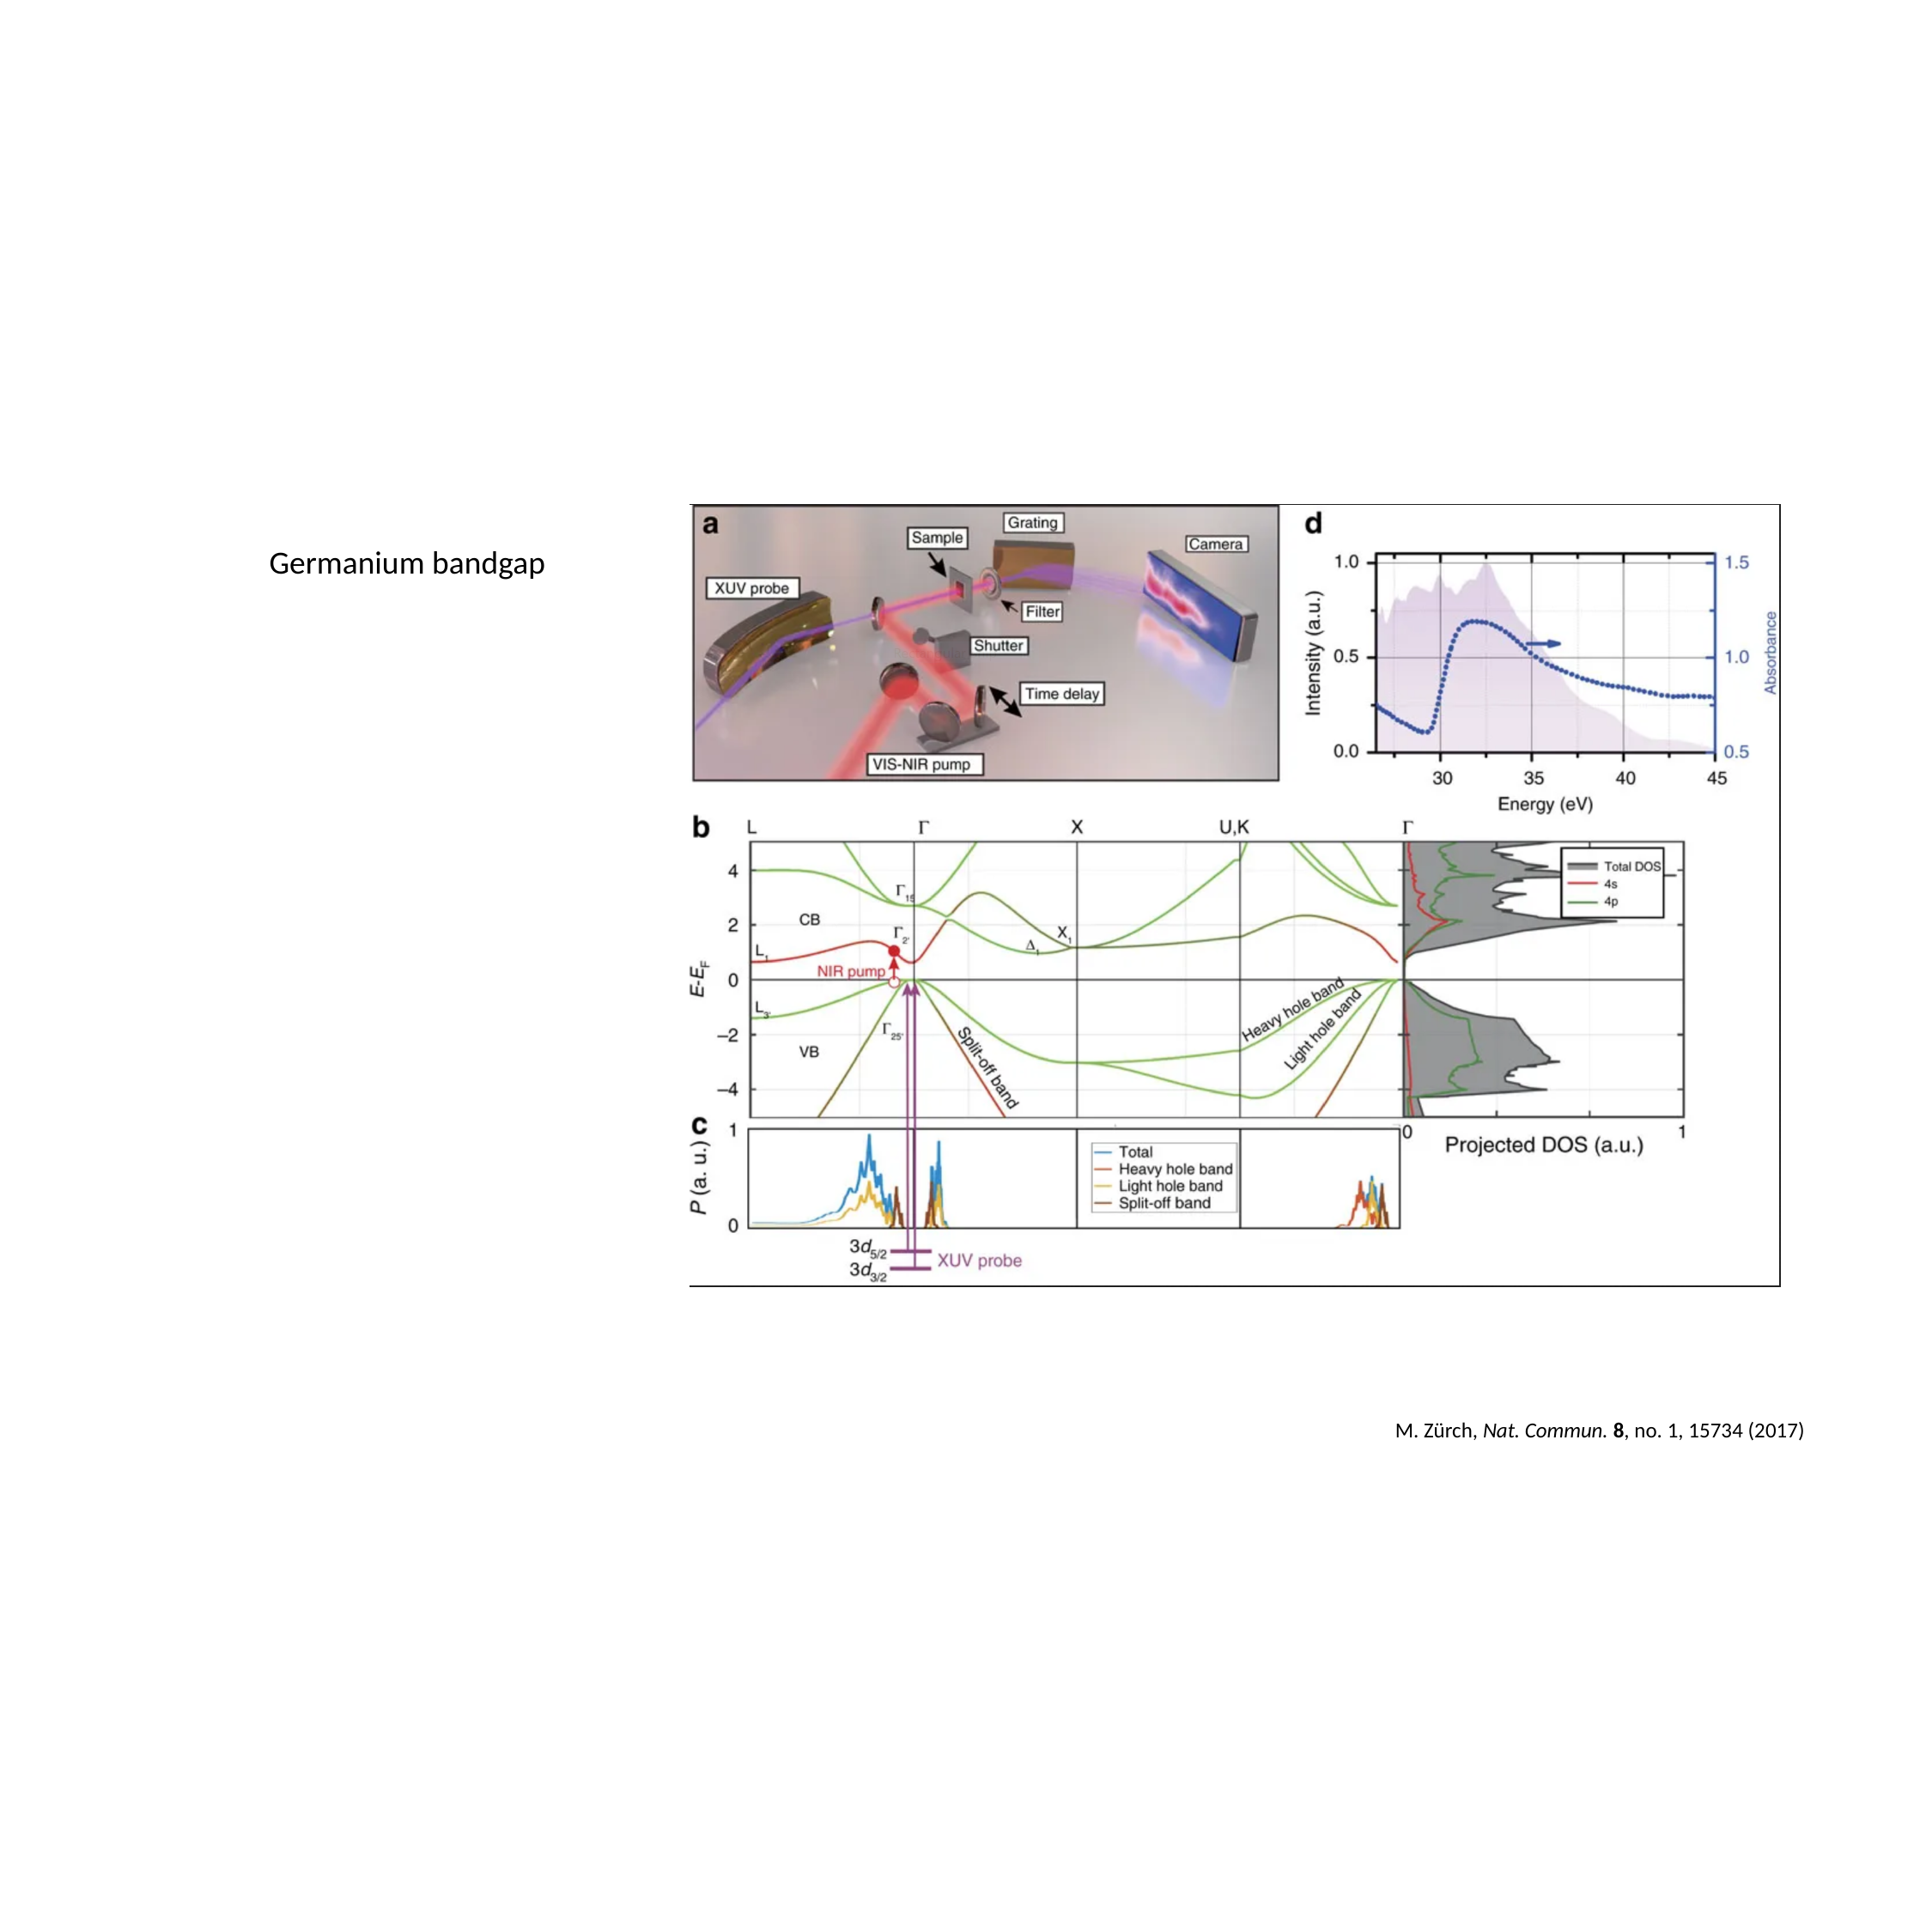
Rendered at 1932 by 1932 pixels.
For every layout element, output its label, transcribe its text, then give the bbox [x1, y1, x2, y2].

text_box Germanium bandgap [256, 535, 559, 587]
picture [690, 504, 1781, 1287]
text_box M. Zürch, Nat. Commun. 8, no. 1, 15734 (2017) [1382, 1410, 1825, 1449]
